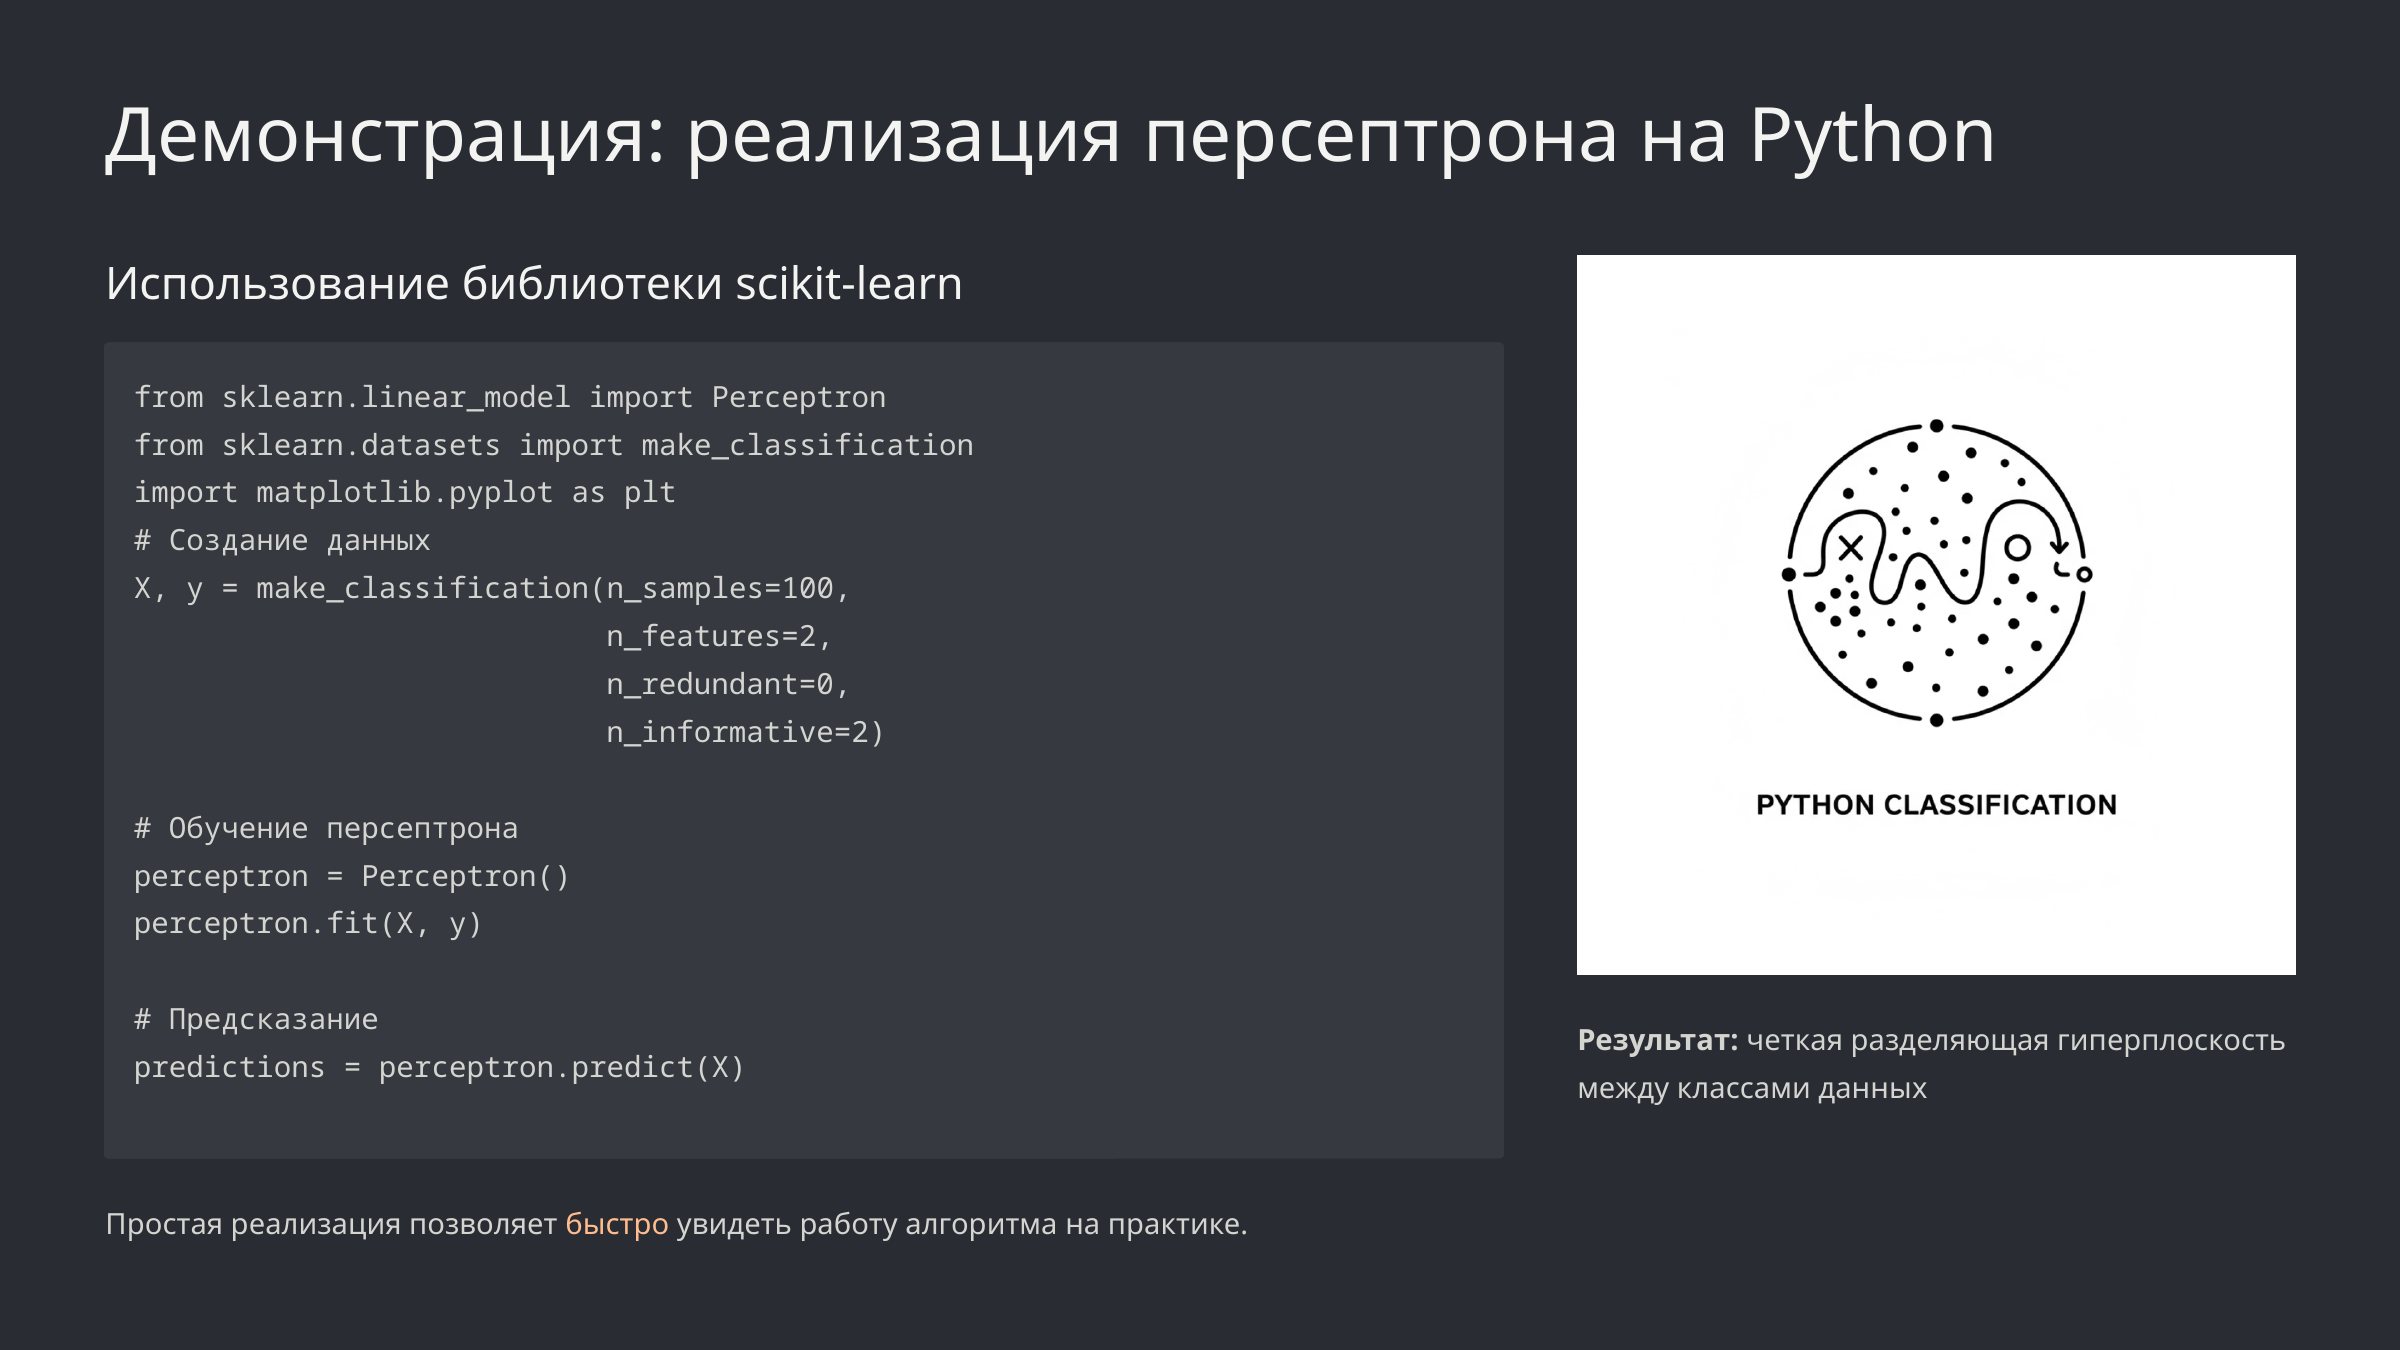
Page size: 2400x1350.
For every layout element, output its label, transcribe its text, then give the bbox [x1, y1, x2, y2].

text_box [103, 342, 1505, 1159]
text_box Результат: четкая разделяющая гиперплоскость между классами данных [1577, 1008, 2296, 1105]
text_box Использование библиотеки scikit-learn [105, 252, 951, 309]
picture [1577, 255, 2296, 975]
text_box Простая реализация позволяет быстро увидеть работу алгоритма на практике. [105, 1192, 1503, 1241]
text_box Демонстрация: реализация персептрона на Python [105, 82, 1955, 177]
text_box from sklearn.linear_model import Perceptron from sklearn.datasets import make_classification import matplotlib.pyplot as plt # Создание данных X, y = make_classification(n_samples=100, n_features=2, n_redundant=0, n_informative=2) # Обучение персептрона perceptron = Perceptron() perceptron.fit(X, y) # Предсказание predictions = perceptron.predict(X) [133, 365, 1475, 1136]
